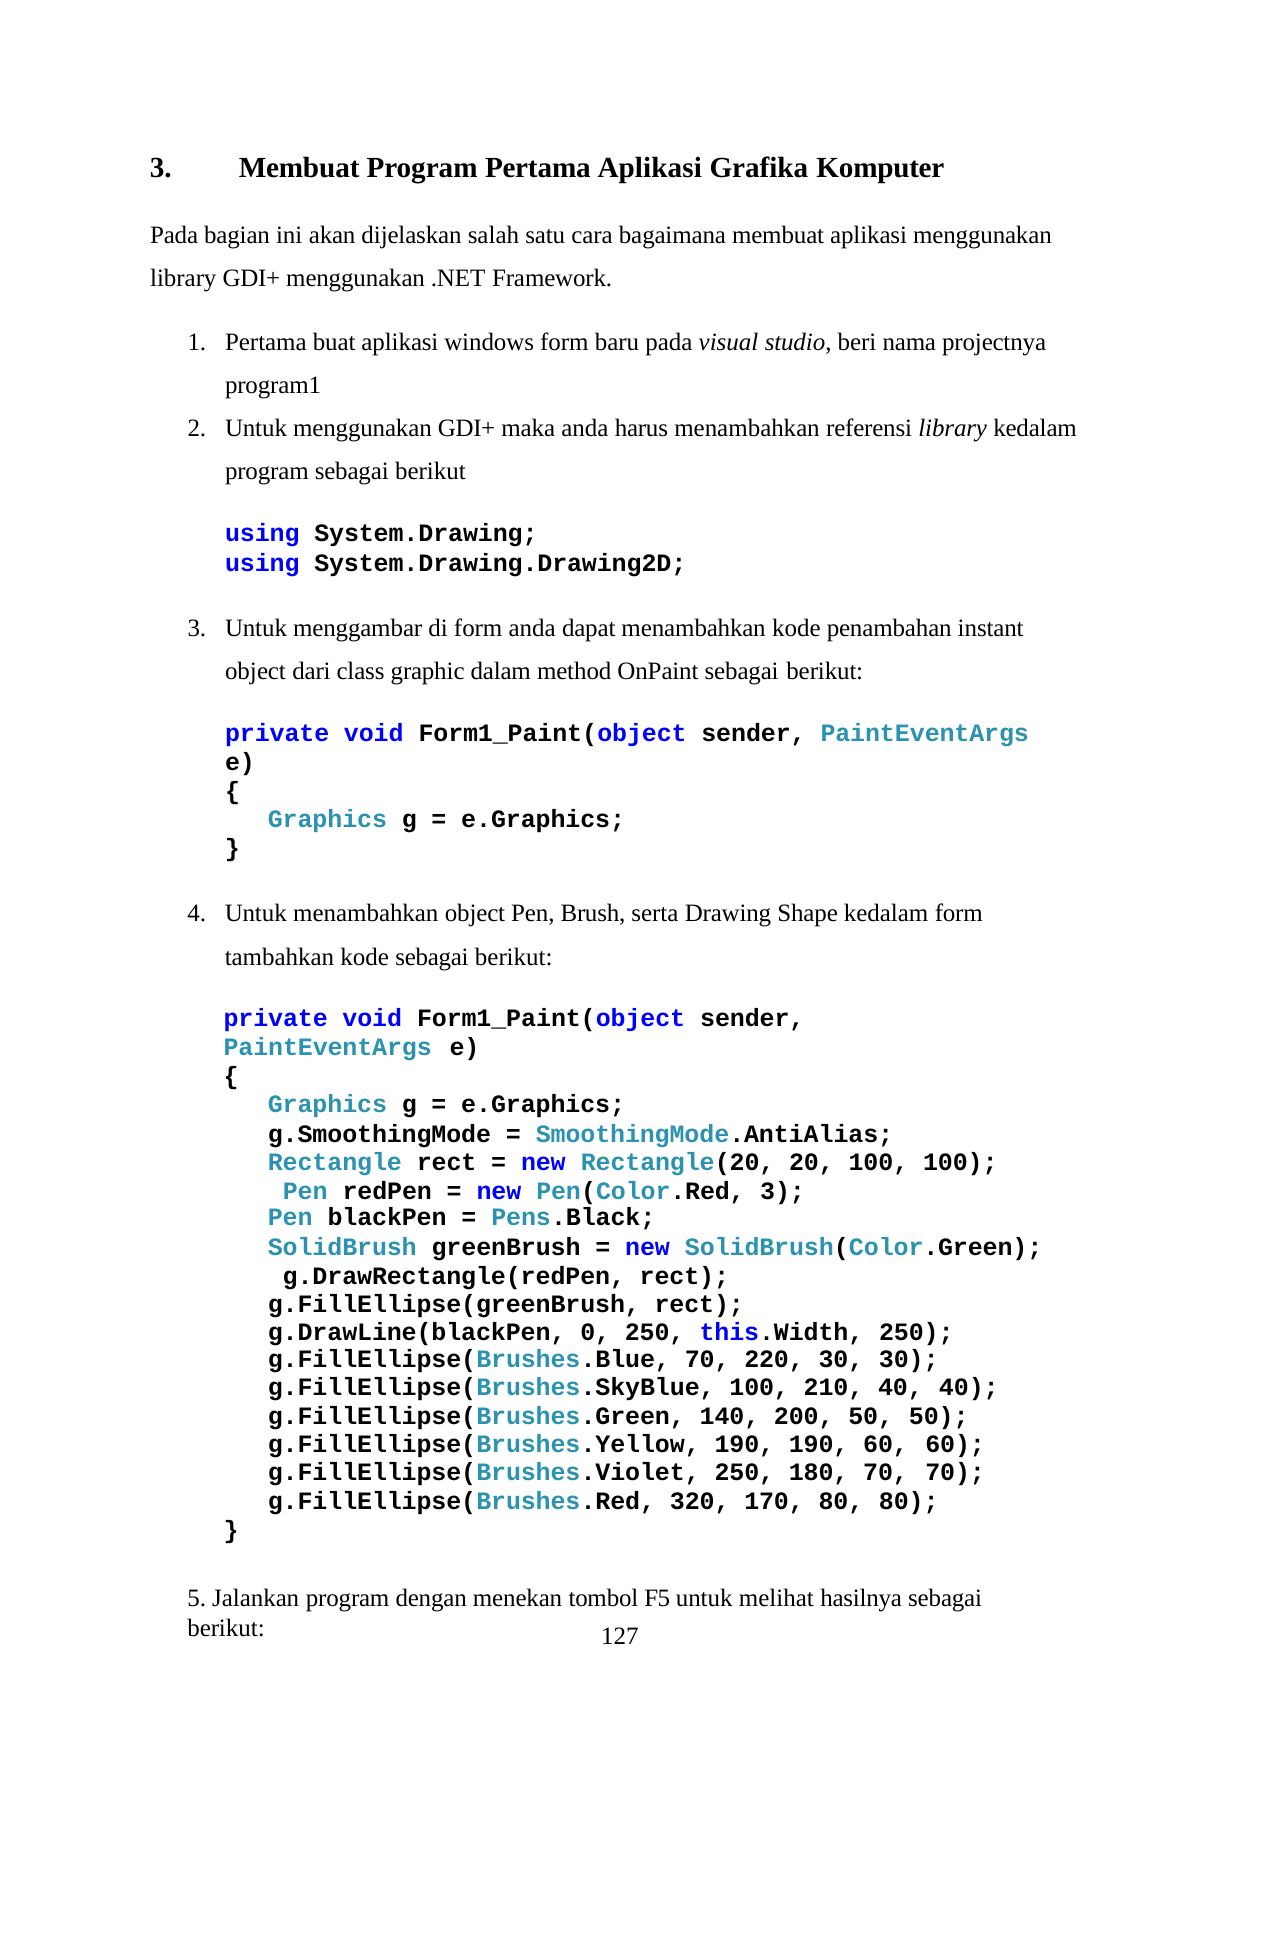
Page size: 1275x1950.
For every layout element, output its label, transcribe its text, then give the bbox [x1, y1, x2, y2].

text_box 127 [594, 1642, 669, 1650]
text_box Membuat Program Pertama Aplikasi Grafika Komputer Pada bagian ini akan dijelaskan salah satu cara bagaimana membuat aplikasi menggunakan library GDI+ menggunakan .NET Framework. Pertama buat aplikasi windows form baru pada visual studio, beri nama projectnya program1 Untuk menggunakan GDI+ maka anda harus menambahkan referensi library kedalam program sebagai berikut using System.Drawing; using System.Drawing.Drawing2D; Untuk menggambar di form anda dapat menambahkan kode penambahan instant object dari class graphic dalam method OnPaint sebagai berikut: private void Form1_Paint(object sender, PaintEventArgs e) { Graphics g = e.Graphics; } Untuk menambahkan object Pen, Brush, serta Drawing Shape kedalam form tambahkan kode sebagai berikut: private void Form1_Paint(object sender, PaintEventArgs e) { Graphics g = e.Graphics; g.SmoothingMode = SmoothingMode.AntiAlias; Rectangle rect = new Rectangle(20, 20, 100, 100); Pen redPen = new Pen(Color.Red, 3); Pen blackPen = Pens.Black; SolidBrush greenBrush = new SolidBrush(Color.Green); g.DrawRectangle(redPen, rect); g.FillEllipse(greenBrush, rect); g.DrawLine(blackPen, 0, 250, this.Width, 250); g.FillEllipse(Brushes.Blue, 70, 220, 30, 30); g.FillEllipse(Brushes.SkyBlue, 100, 210, 40, 40); g.FillEllipse(Brushes.Green, 140, 200, 50, 50); g.FillEllipse(Brushes.Yellow, 190, 190, 60, 60); g.FillEllipse(Brushes.Violet, 250, 180, 70, 70); g.FillEllipse(Brushes.Red, 320, 170, 80, 80); } 5. Jalankan program dengan menekan tombol F5 untuk melihat hasilnya sebagai berikut: [147, 145, 1090, 1642]
